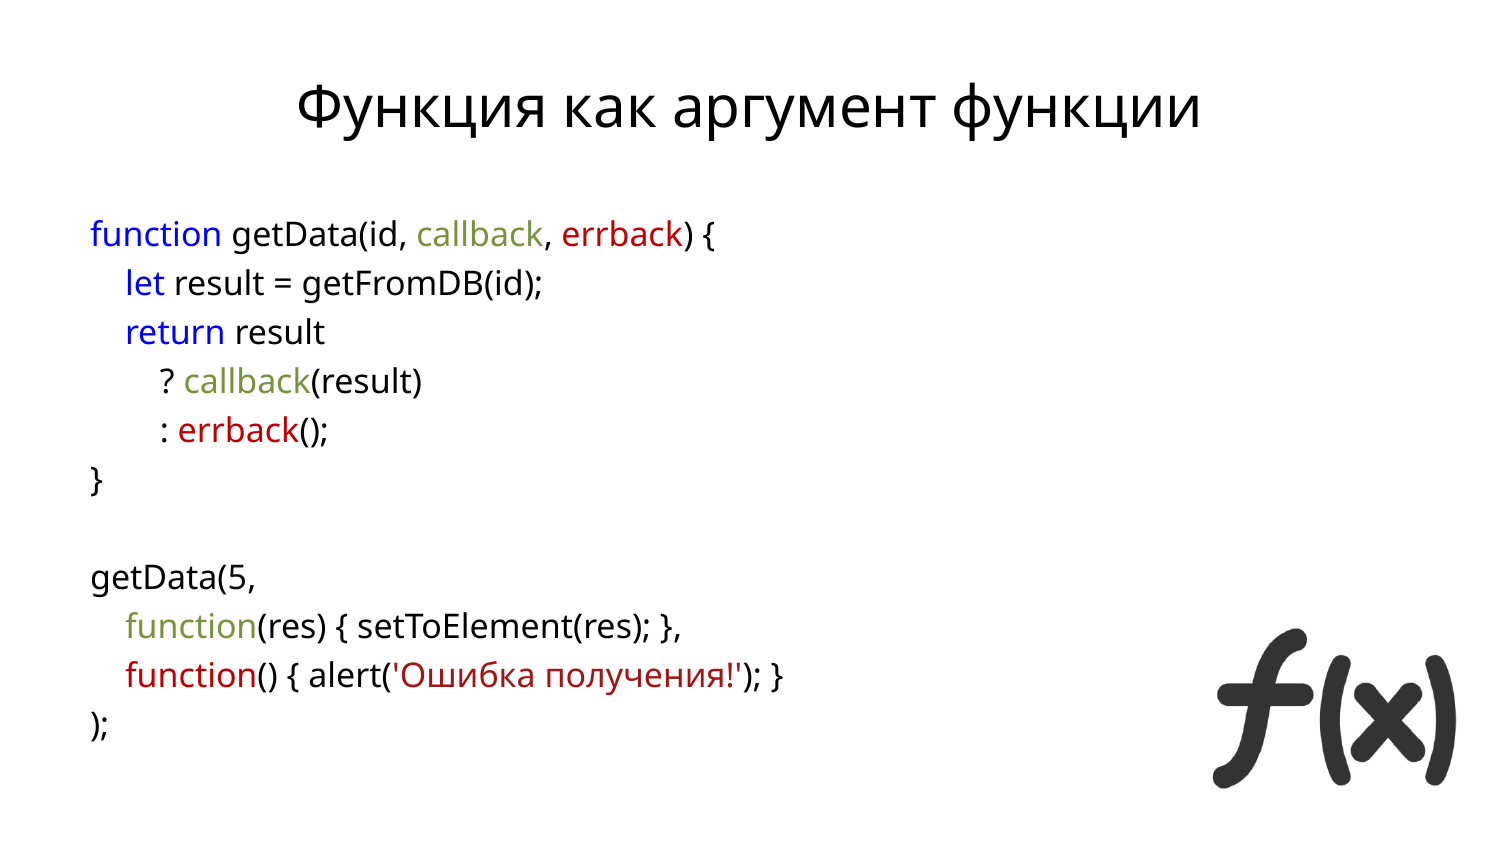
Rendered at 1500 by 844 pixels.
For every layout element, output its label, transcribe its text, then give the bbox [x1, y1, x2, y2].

list function getData(id, callback, errback) { let result = getFromDB(id); return result ? callback(result) : errback(); } getData(5, function(res) { setToElement(res); }, function() { alert('Ошибка получения!'); } ); [75, 196, 1425, 754]
picture [1198, 575, 1468, 844]
title Функция как аргумент функции [75, 33, 1425, 175]
